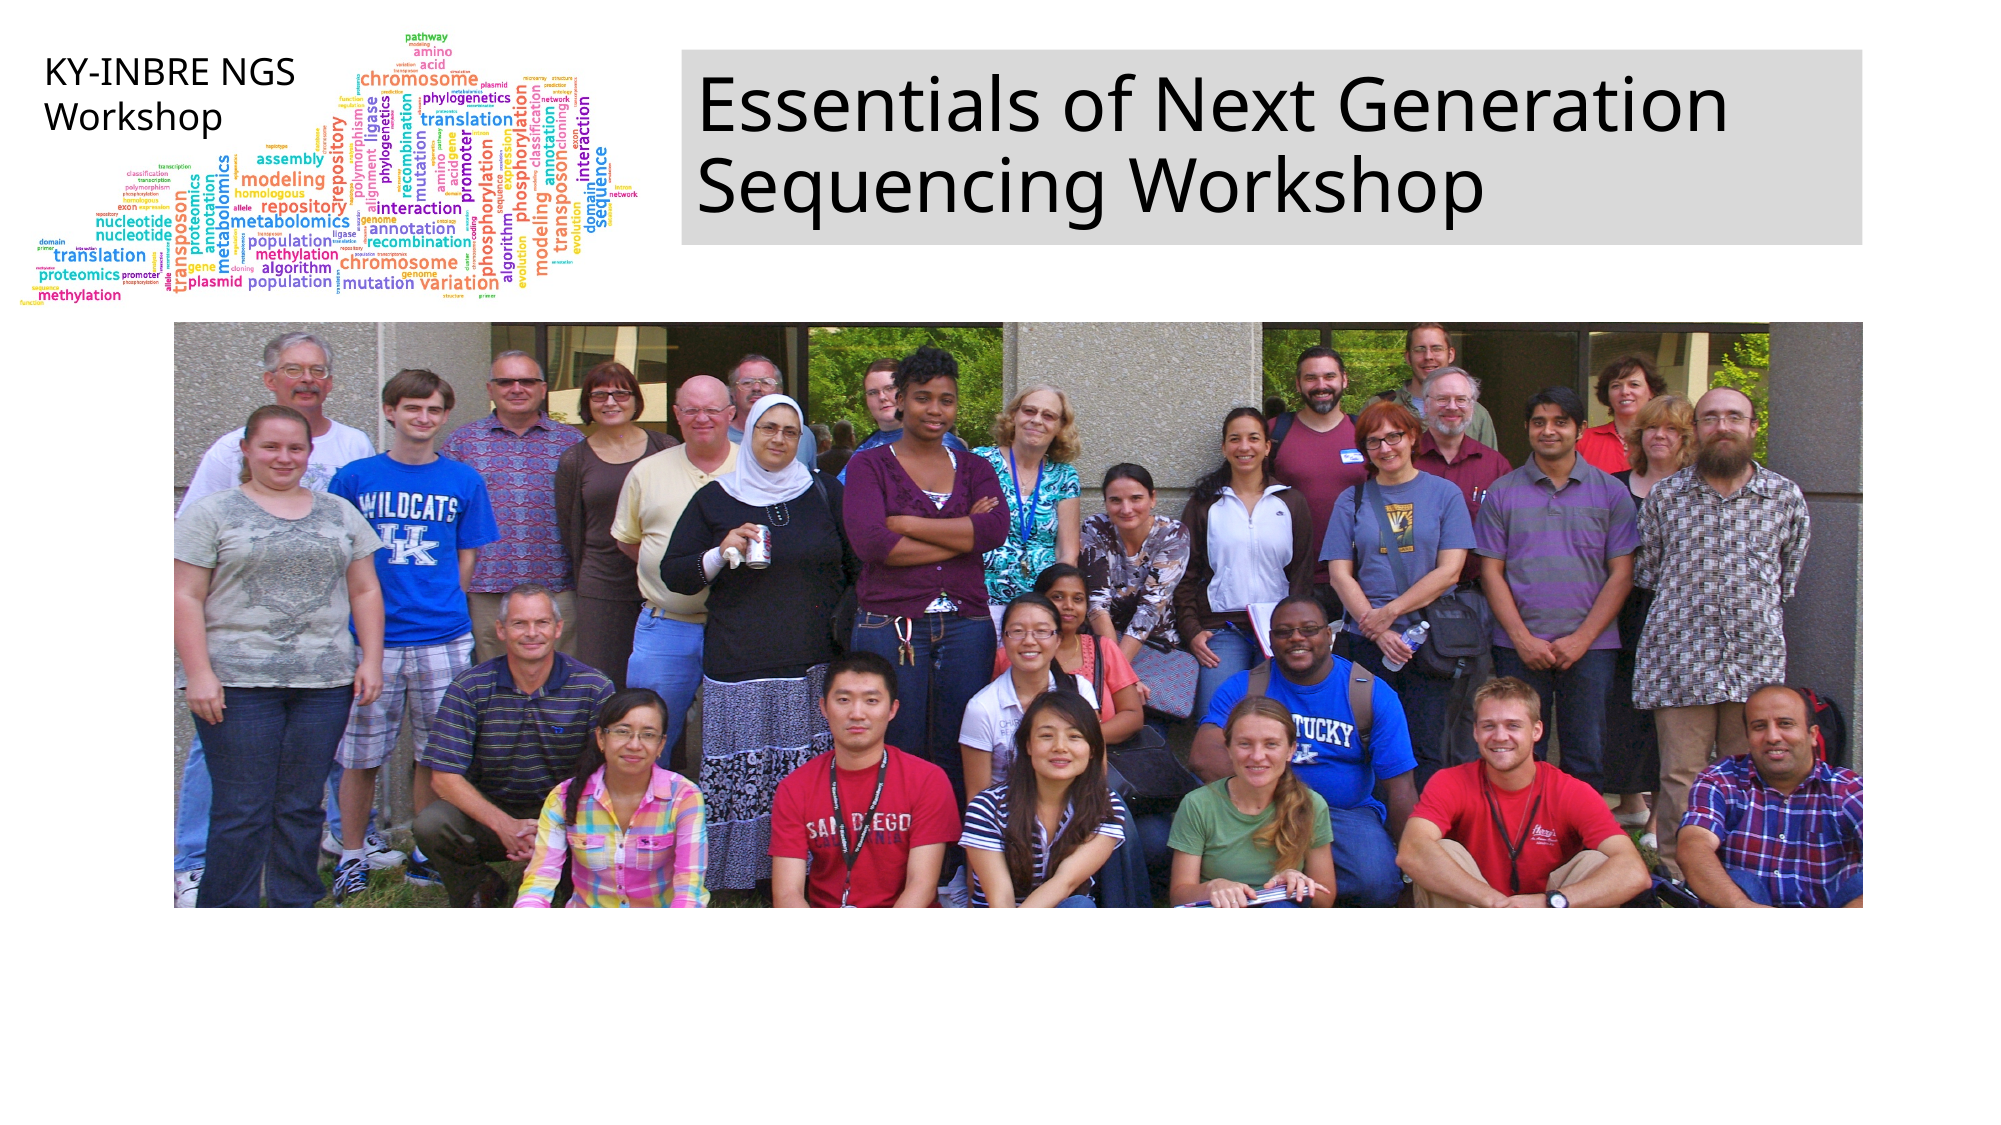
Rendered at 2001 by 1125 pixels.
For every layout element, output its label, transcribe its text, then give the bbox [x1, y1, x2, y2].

picture [174, 322, 1863, 908]
picture [9, 24, 643, 311]
title Essentials of Next Generation Sequencing Workshop [681, 49, 1863, 245]
